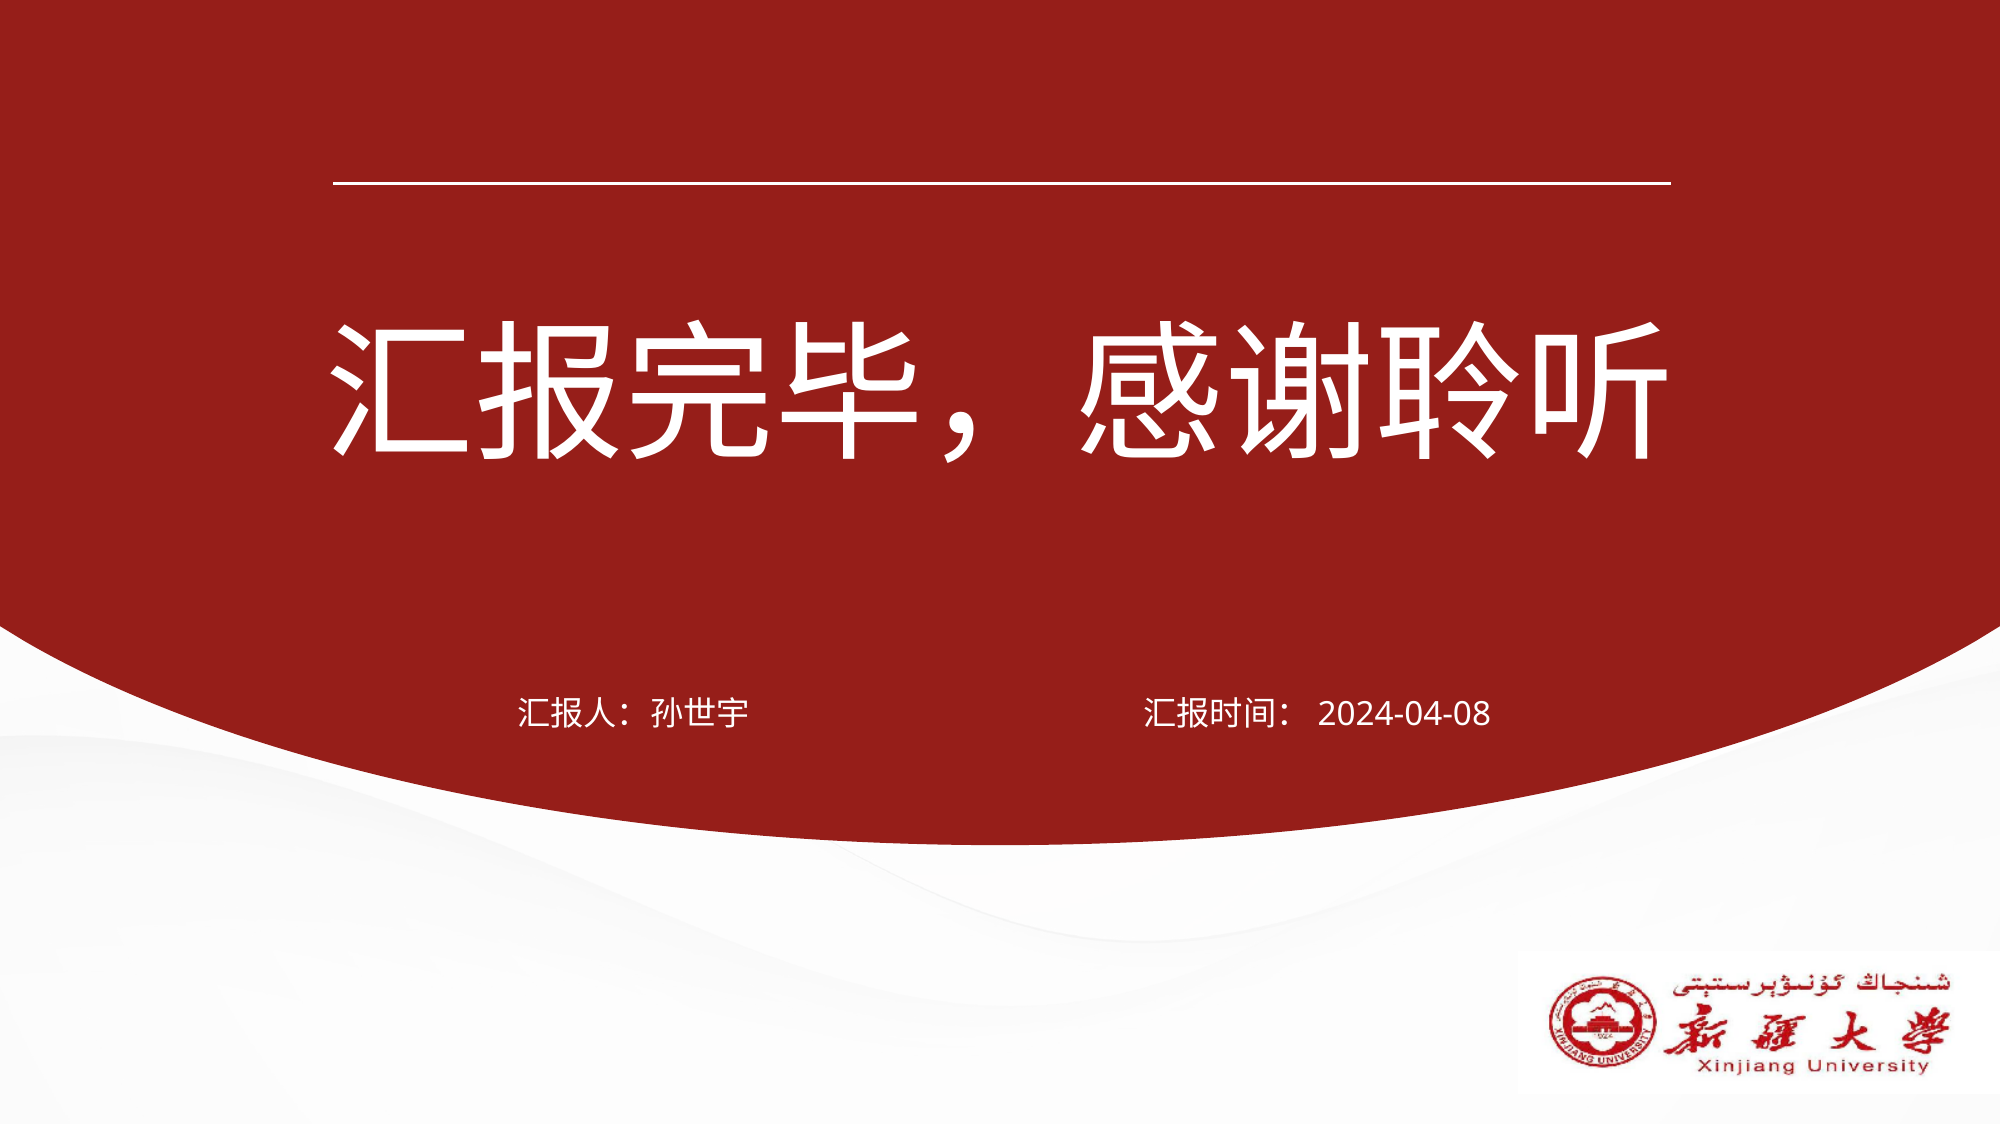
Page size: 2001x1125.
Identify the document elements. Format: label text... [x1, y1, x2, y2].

picture [0, 628, 2000, 1124]
text_box 汇报完毕，感谢聆听 [324, 297, 1675, 478]
text_box 汇报人：孙世宇 [517, 692, 751, 733]
text_box 汇报时间：2024-04-08 [1143, 692, 1492, 733]
text_box [0, 0, 2000, 847]
